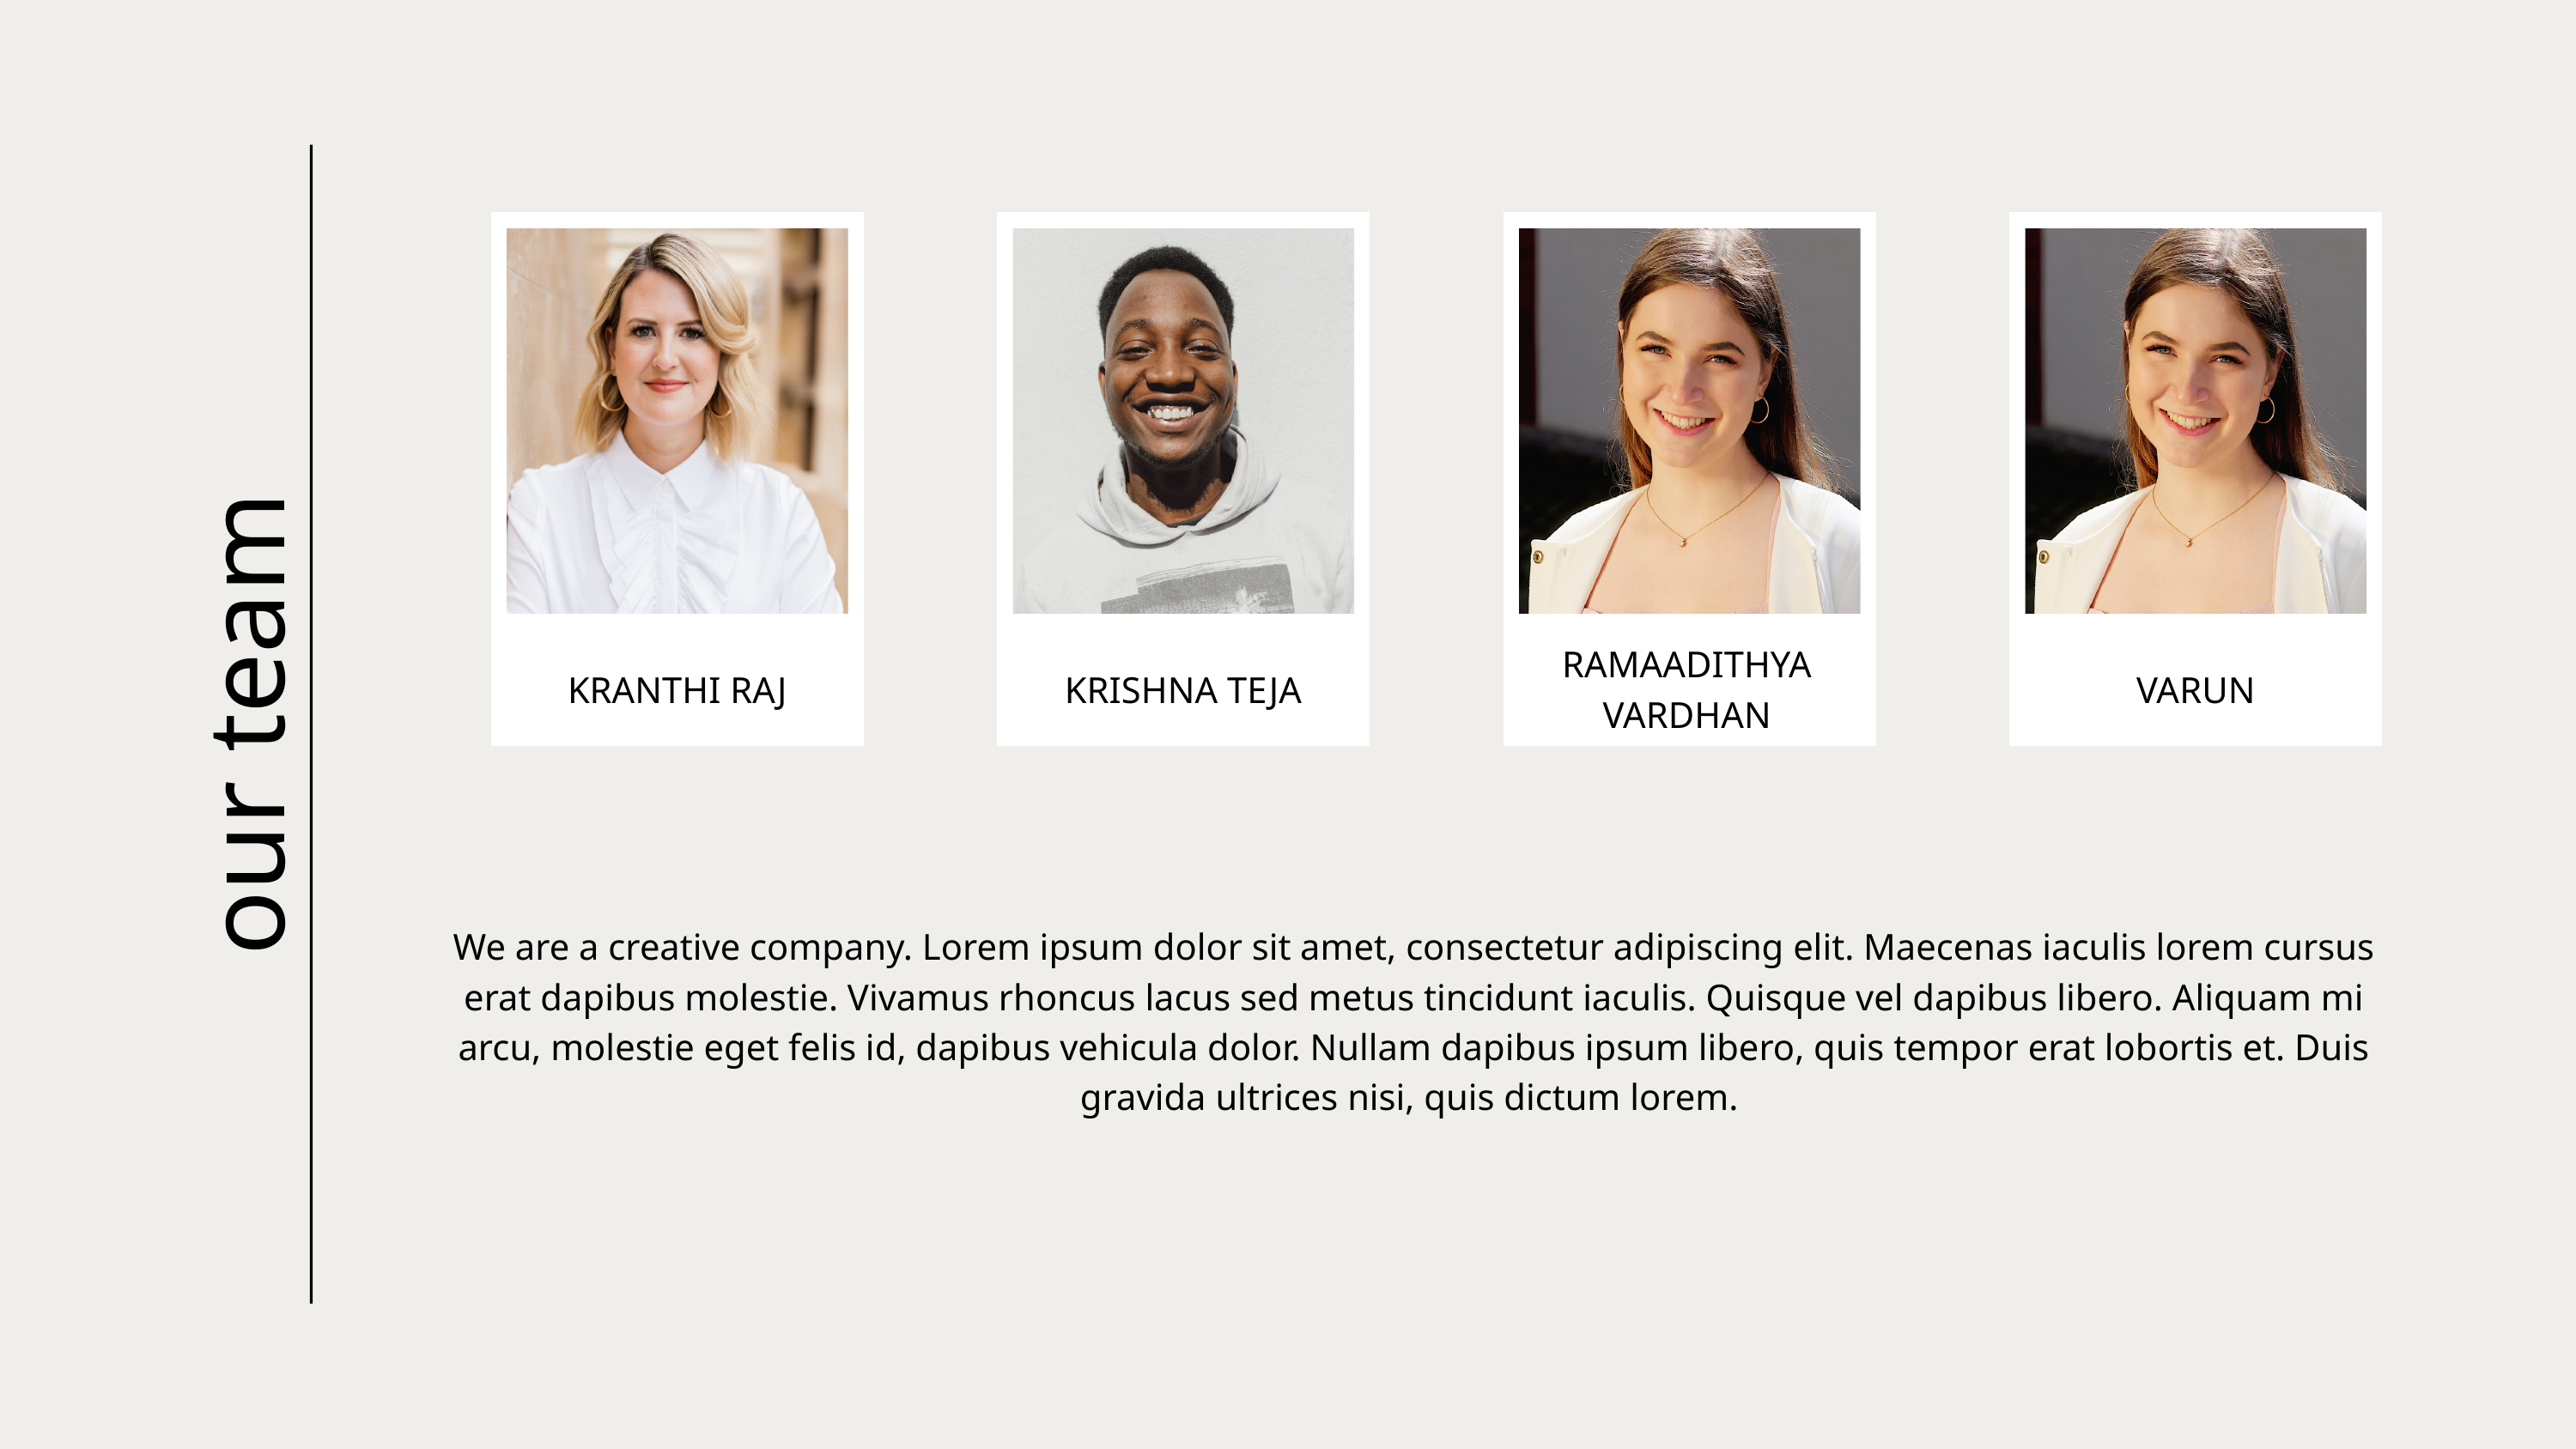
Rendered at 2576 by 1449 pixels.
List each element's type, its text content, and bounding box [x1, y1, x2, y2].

text_box We are a creative company. Lorem ipsum dolor sit amet, consectetur adipiscing elit. Maecenas iaculis lorem cursus erat dapibus molestie. Vivamus rhoncus lacus sed metus tincidunt iaculis. Quisque vel dapibus libero. Aliquam mi arcu, molestie eget felis id, dapibus vehicula dolor. Nullam dapibus ipsum libero, quis tempor erat lobortis et. Duis gravida ultrices nisi, quis dictum lorem. [448, 917, 2380, 1119]
text_box our team [125, 374, 307, 1075]
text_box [490, 211, 2383, 746]
